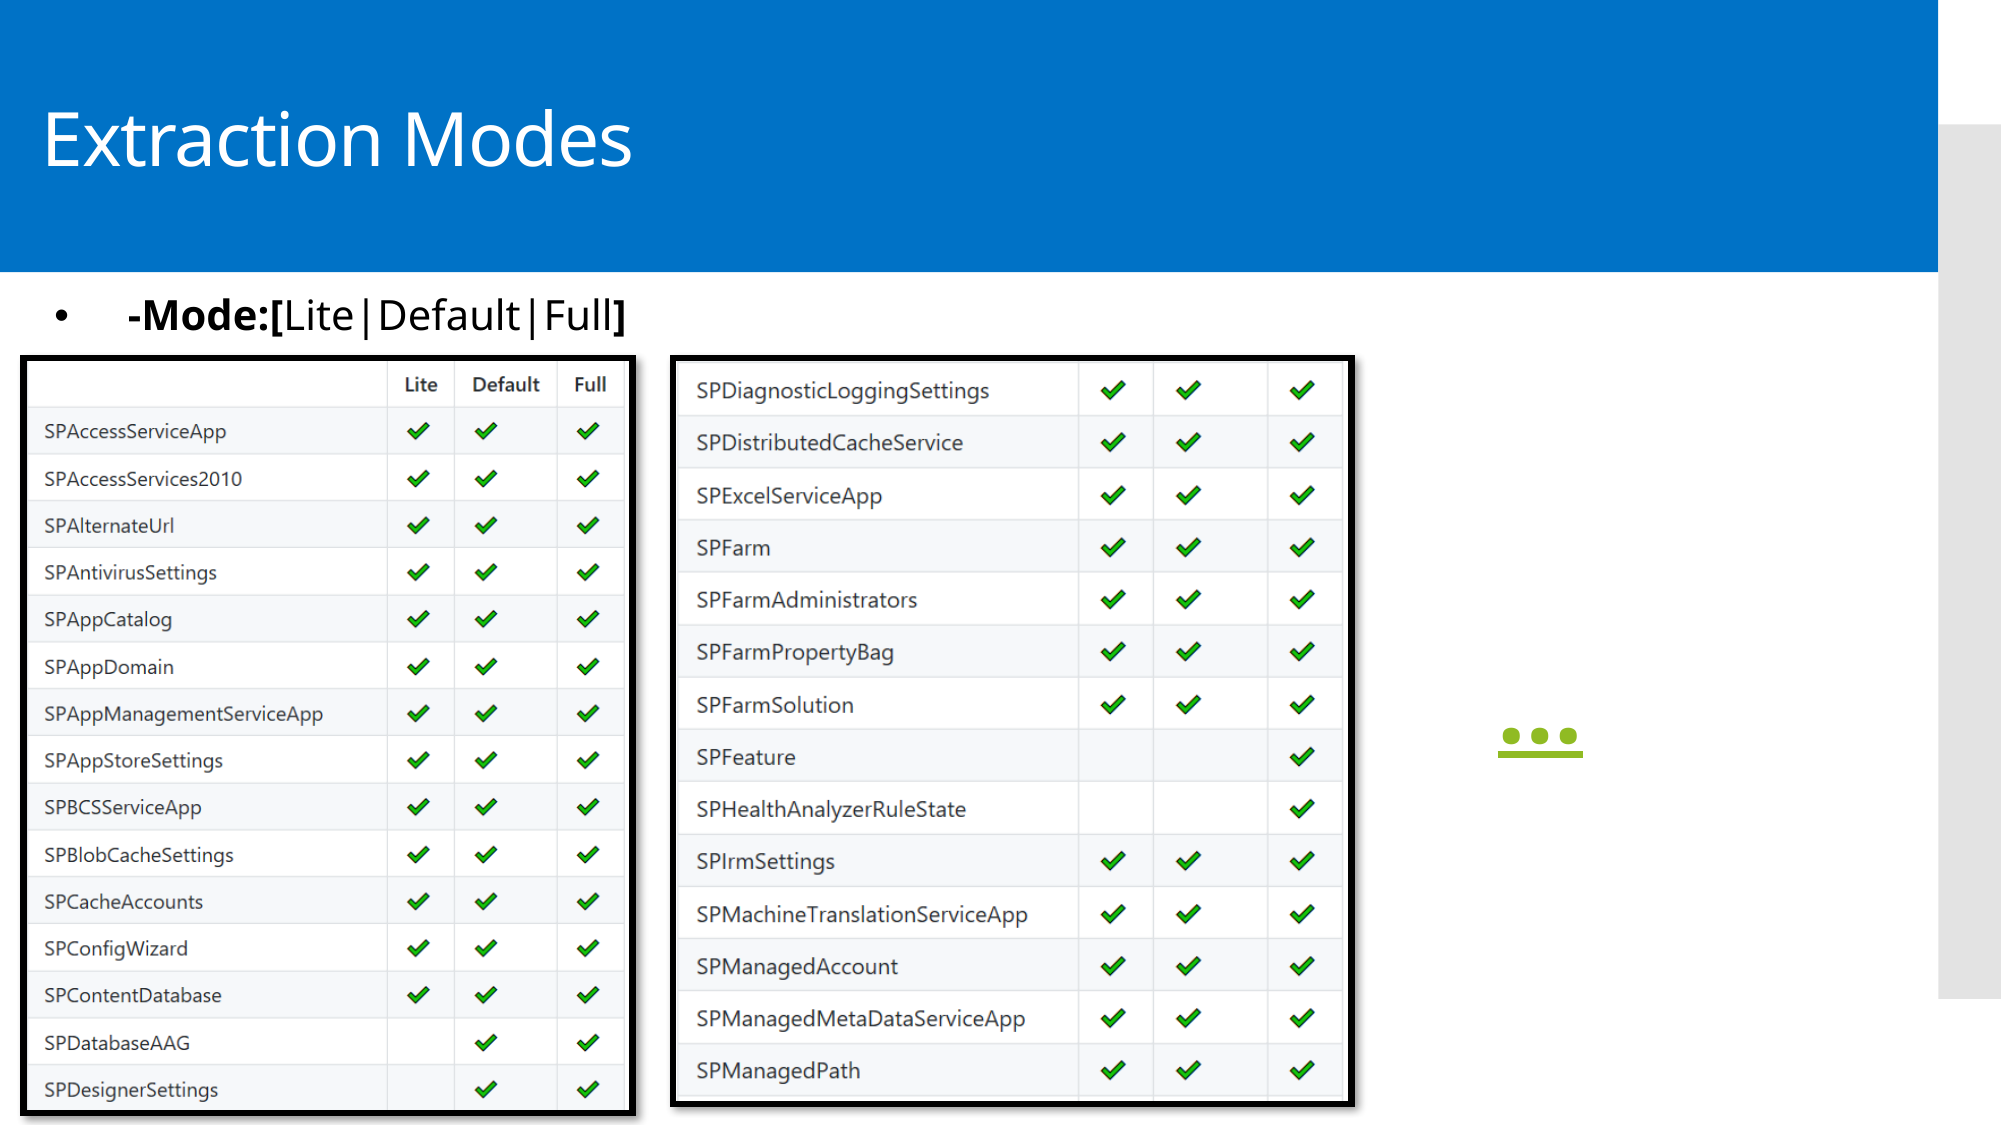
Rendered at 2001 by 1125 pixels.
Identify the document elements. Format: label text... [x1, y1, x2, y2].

text_box -Mode:[Lite|Default|Full] [39, 287, 1836, 965]
title Extraction Modes [26, 26, 1870, 257]
picture [675, 360, 1349, 1101]
text_box … [1482, 637, 2000, 1125]
picture [26, 360, 630, 1111]
